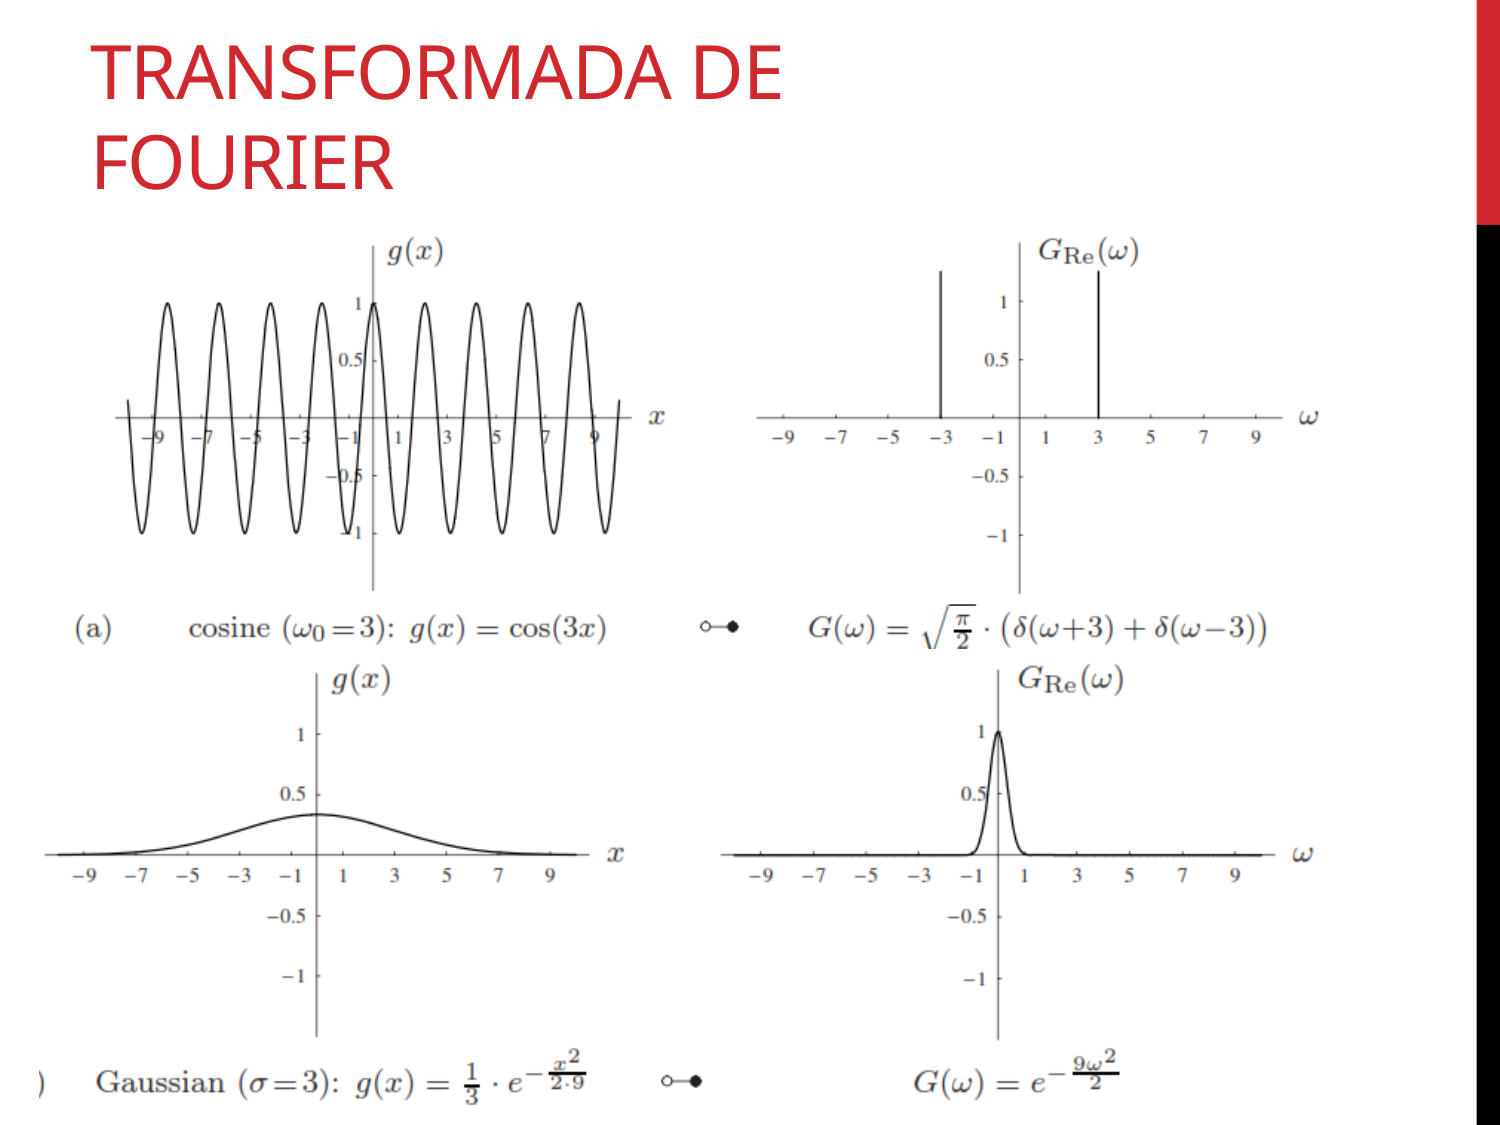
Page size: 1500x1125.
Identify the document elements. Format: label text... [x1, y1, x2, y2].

title Transformada de fourier [75, 0, 1025, 201]
picture [36, 206, 1331, 1125]
